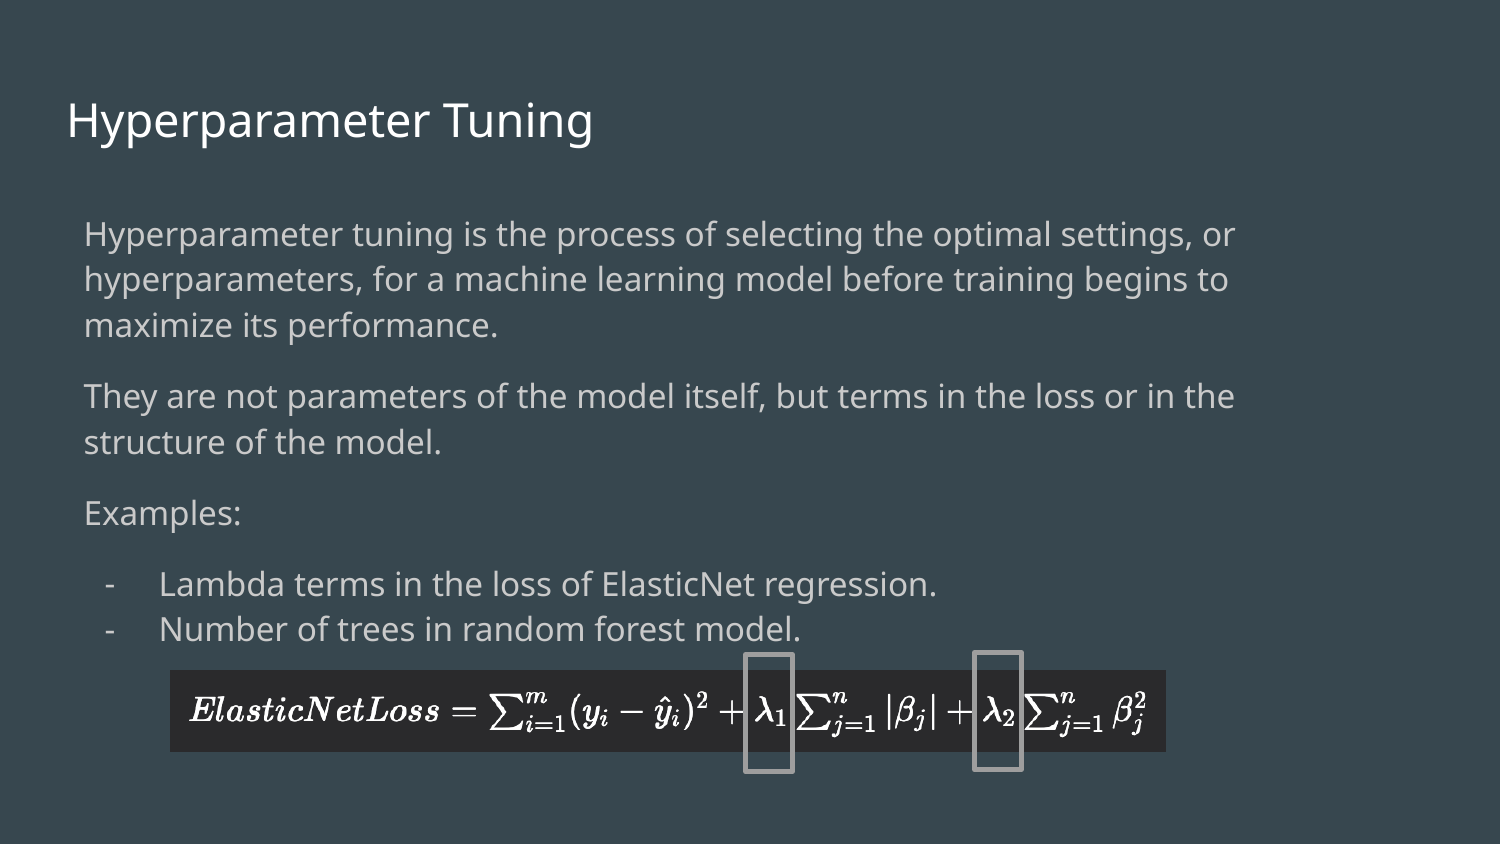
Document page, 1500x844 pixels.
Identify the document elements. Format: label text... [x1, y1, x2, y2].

text_box [974, 652, 1022, 669]
list Hyperparameter tuning is the process of selecting the optimal settings, or hyperparameters, for a machine learning model before training begins to maximize its performance. They are not parameters of the model itself, but terms in the loss or in the structure of the model. Examples: Lambda terms in the loss of ElasticNet regression. Number of trees in random forest model. [68, 191, 1393, 624]
text_box [745, 760, 793, 772]
text_box [745, 654, 793, 669]
title Hyperparameter Tuning [51, 72, 1449, 167]
picture [169, 670, 1166, 752]
text_box [974, 760, 1022, 770]
